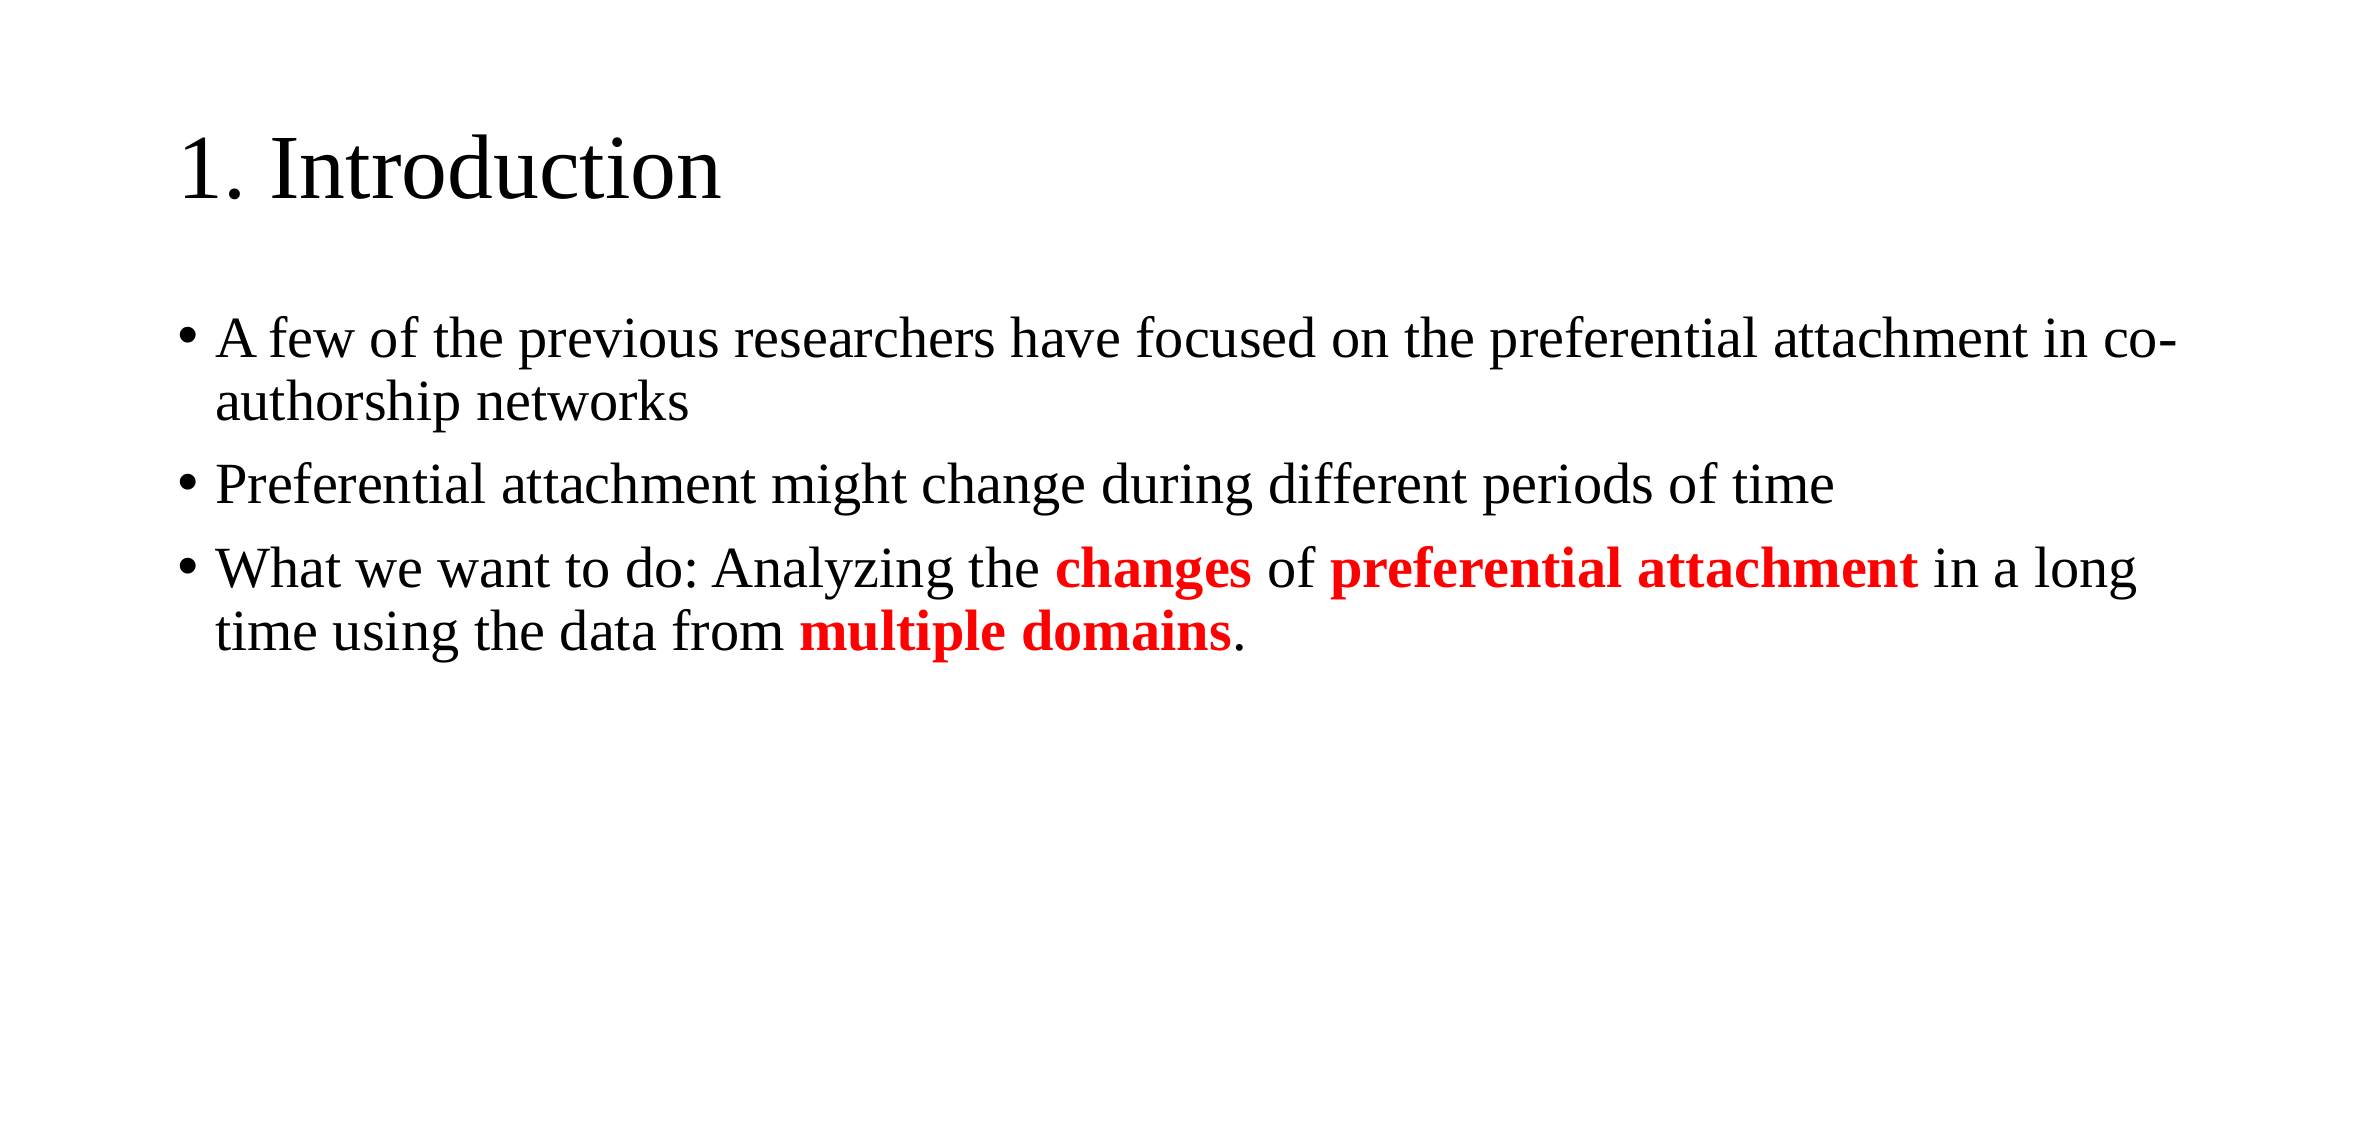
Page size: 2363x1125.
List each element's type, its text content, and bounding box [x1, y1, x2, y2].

title 1. Introduction [162, 59, 2200, 278]
list A few of the previous researchers have focused on the preferential attachment in co-authorship networks Preferential attachment might change during different periods of time What we want to do: Analyzing the changes of preferential attachment in a long time using the data from multiple domains. [162, 299, 2200, 1014]
